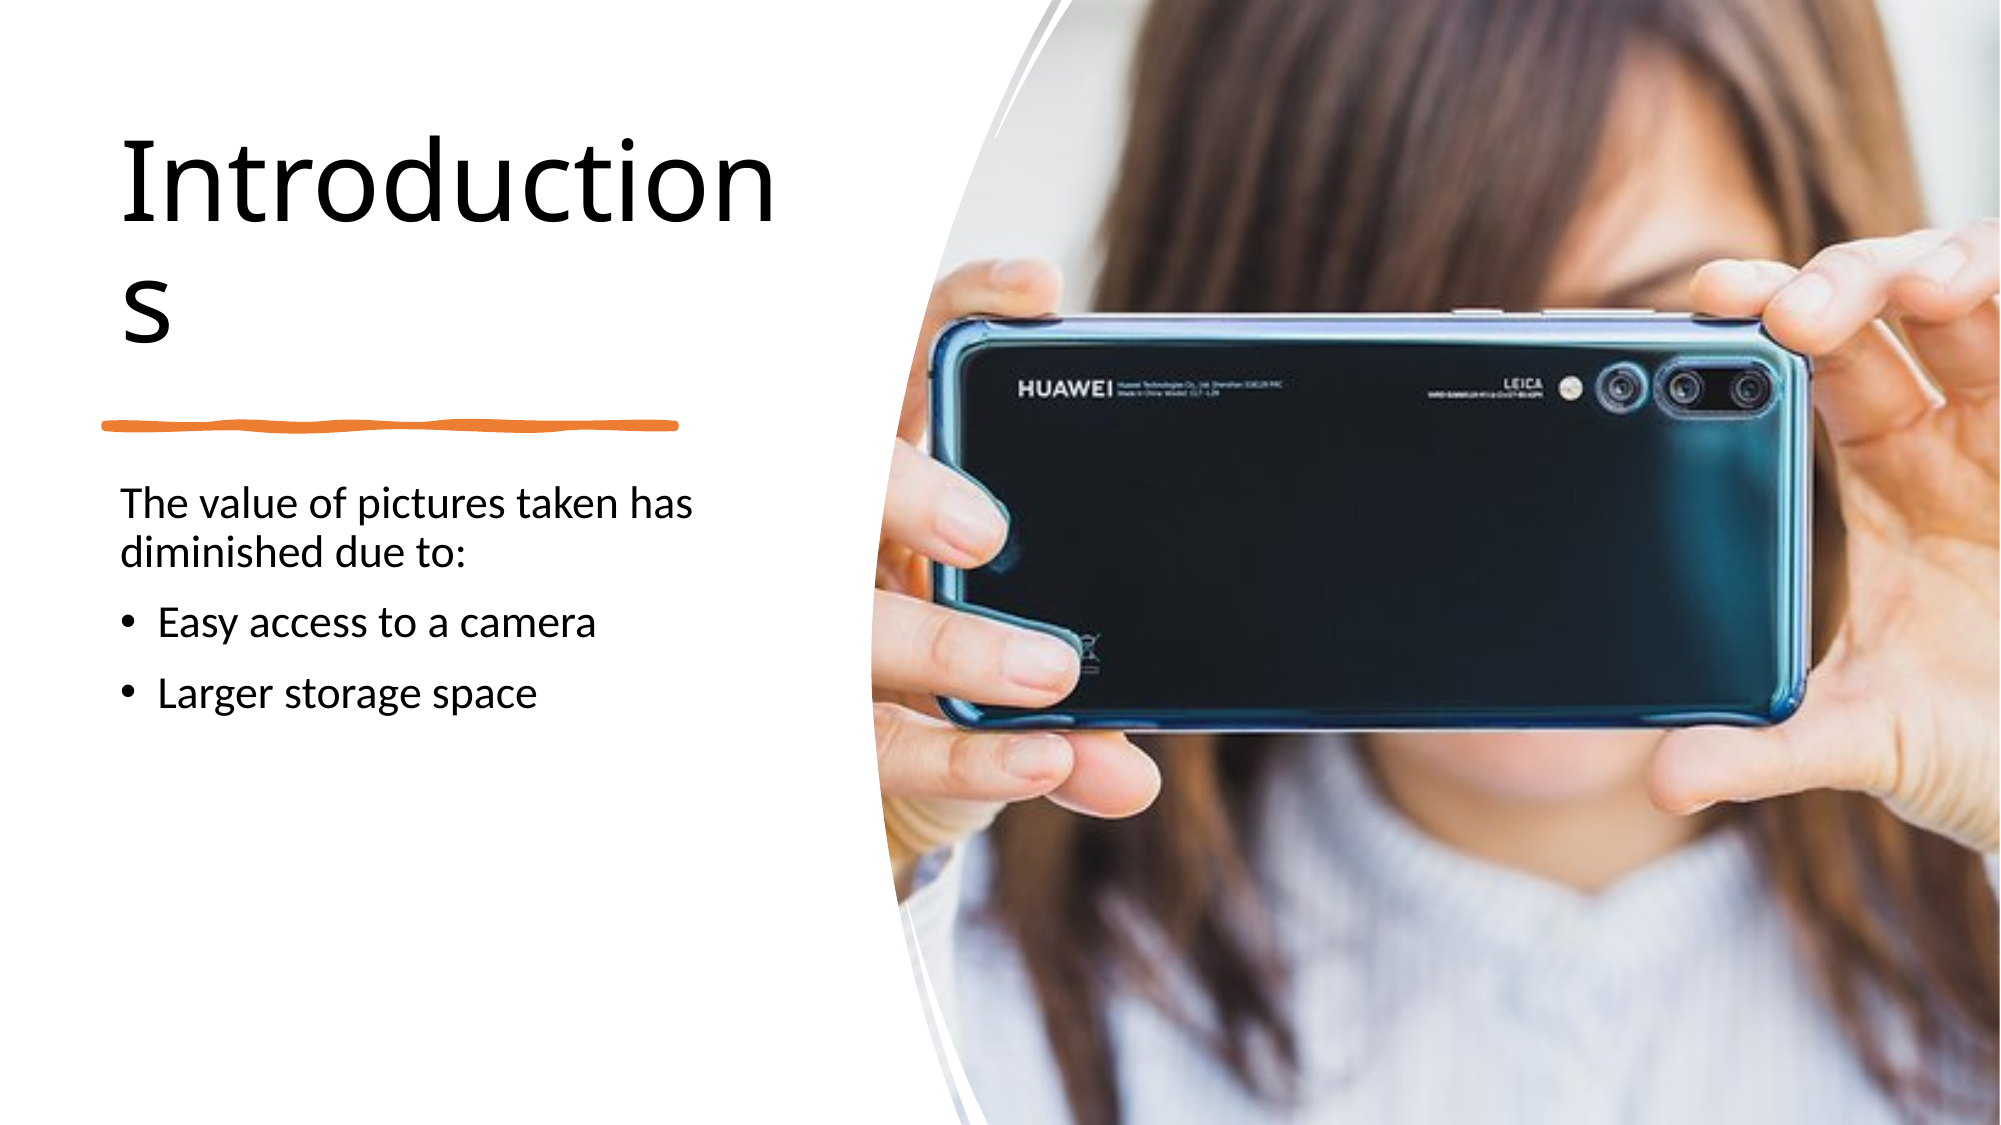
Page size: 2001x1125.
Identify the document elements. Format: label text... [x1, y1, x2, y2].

title Introductions [105, 53, 822, 375]
picture [871, 0, 2000, 1125]
list The value of pictures taken has diminished due to: Easy access to a camera Larger storage space [105, 471, 802, 1016]
text_box [103, 421, 676, 431]
text_box [0, 0, 871, 1125]
